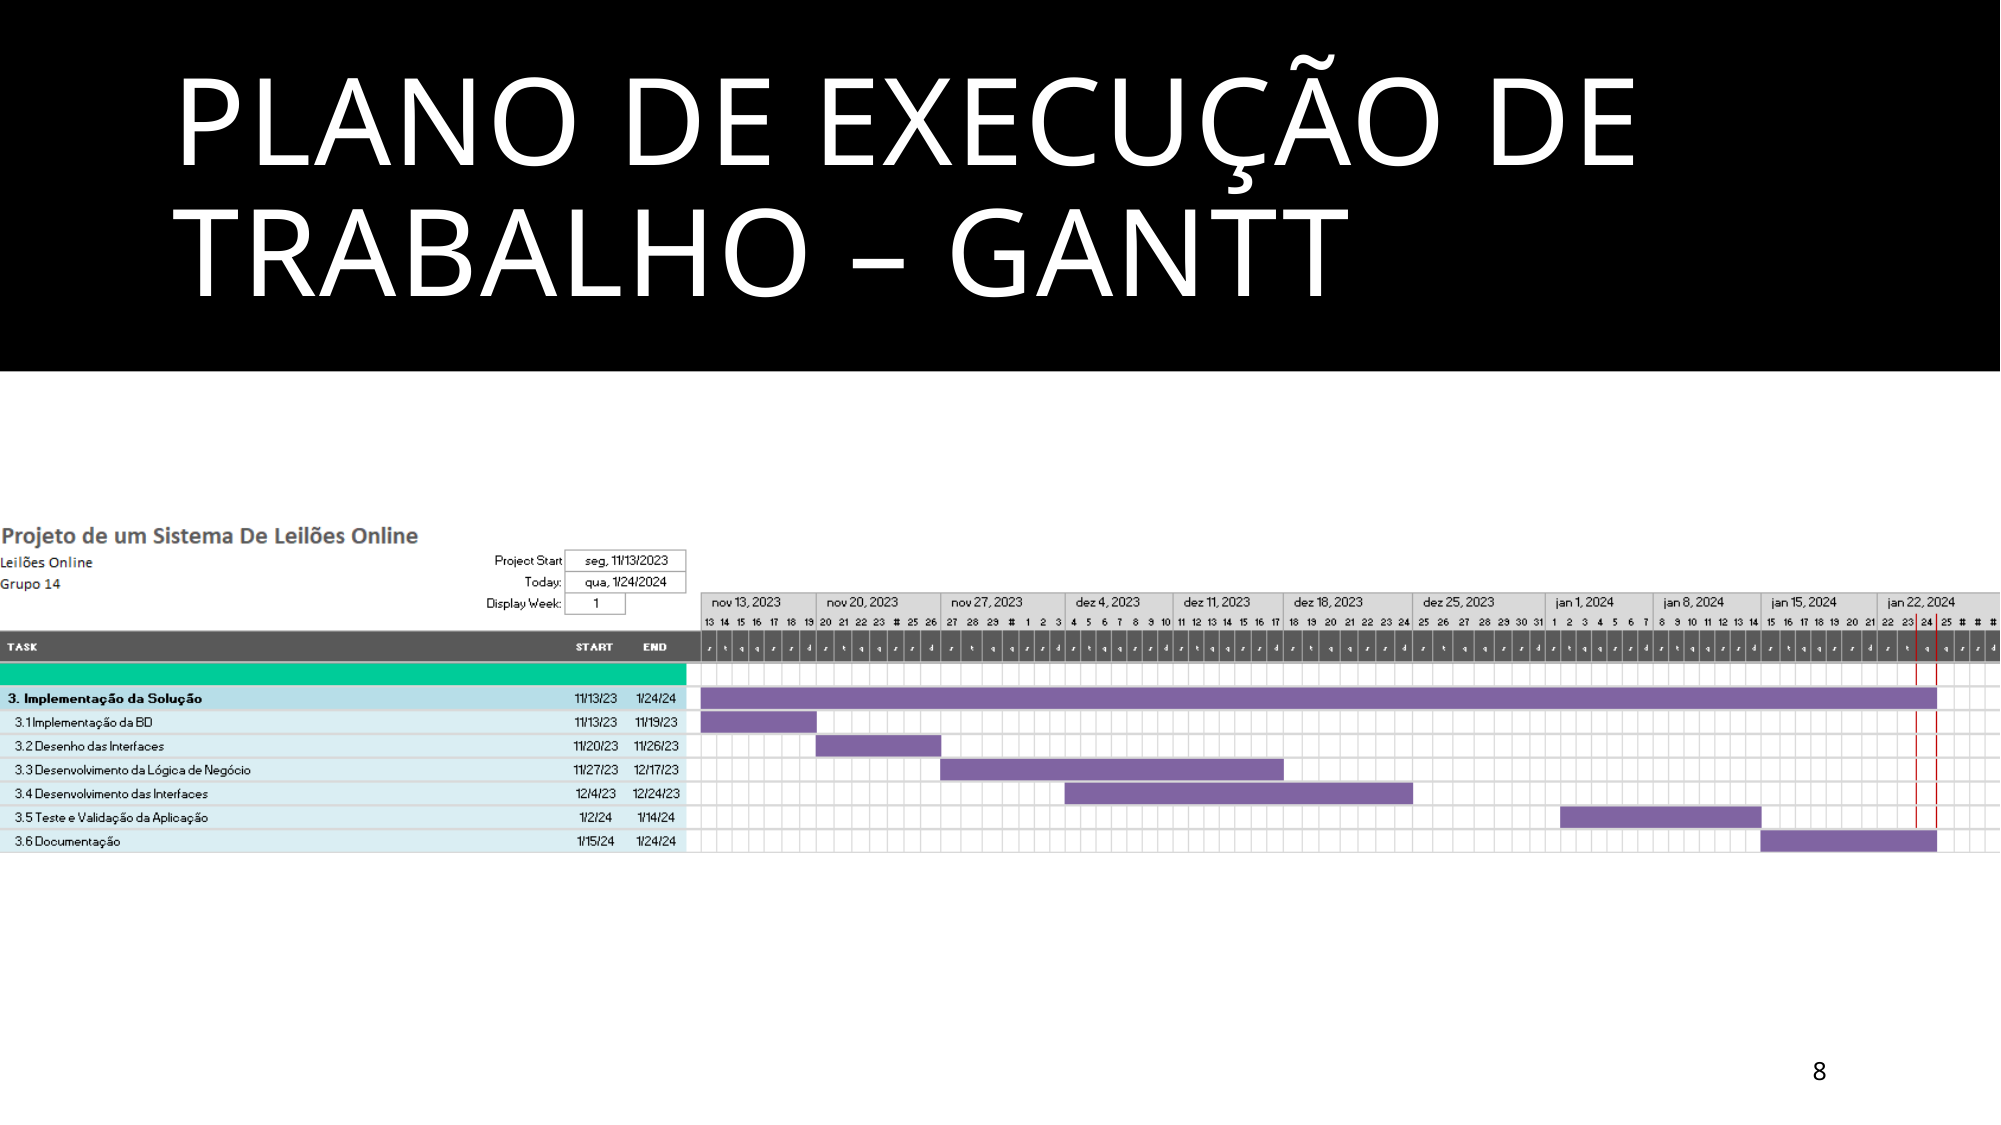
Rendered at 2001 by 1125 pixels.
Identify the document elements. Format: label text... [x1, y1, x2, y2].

slide_number 8 [1688, 1042, 1842, 1103]
picture [0, 521, 2000, 853]
title Plano de execução de trabalho – GANTt [157, 52, 1842, 332]
